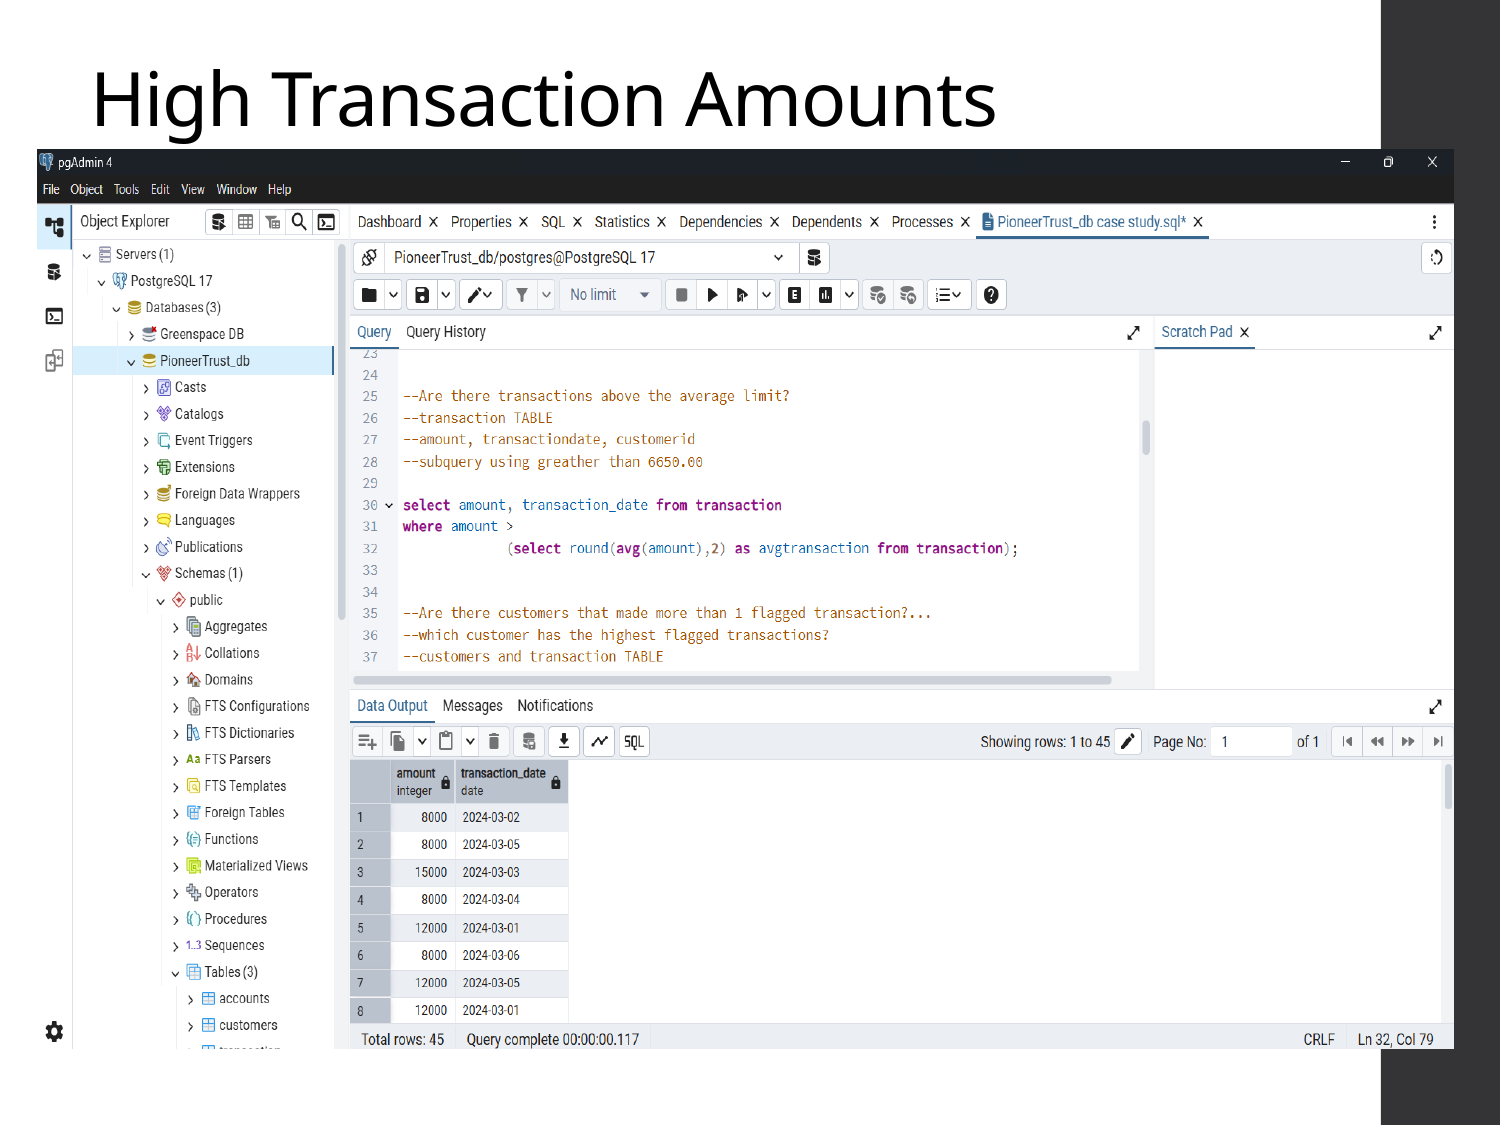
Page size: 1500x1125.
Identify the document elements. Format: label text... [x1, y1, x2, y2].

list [37, 149, 1454, 1049]
title High Transaction Amounts [75, 45, 1425, 144]
